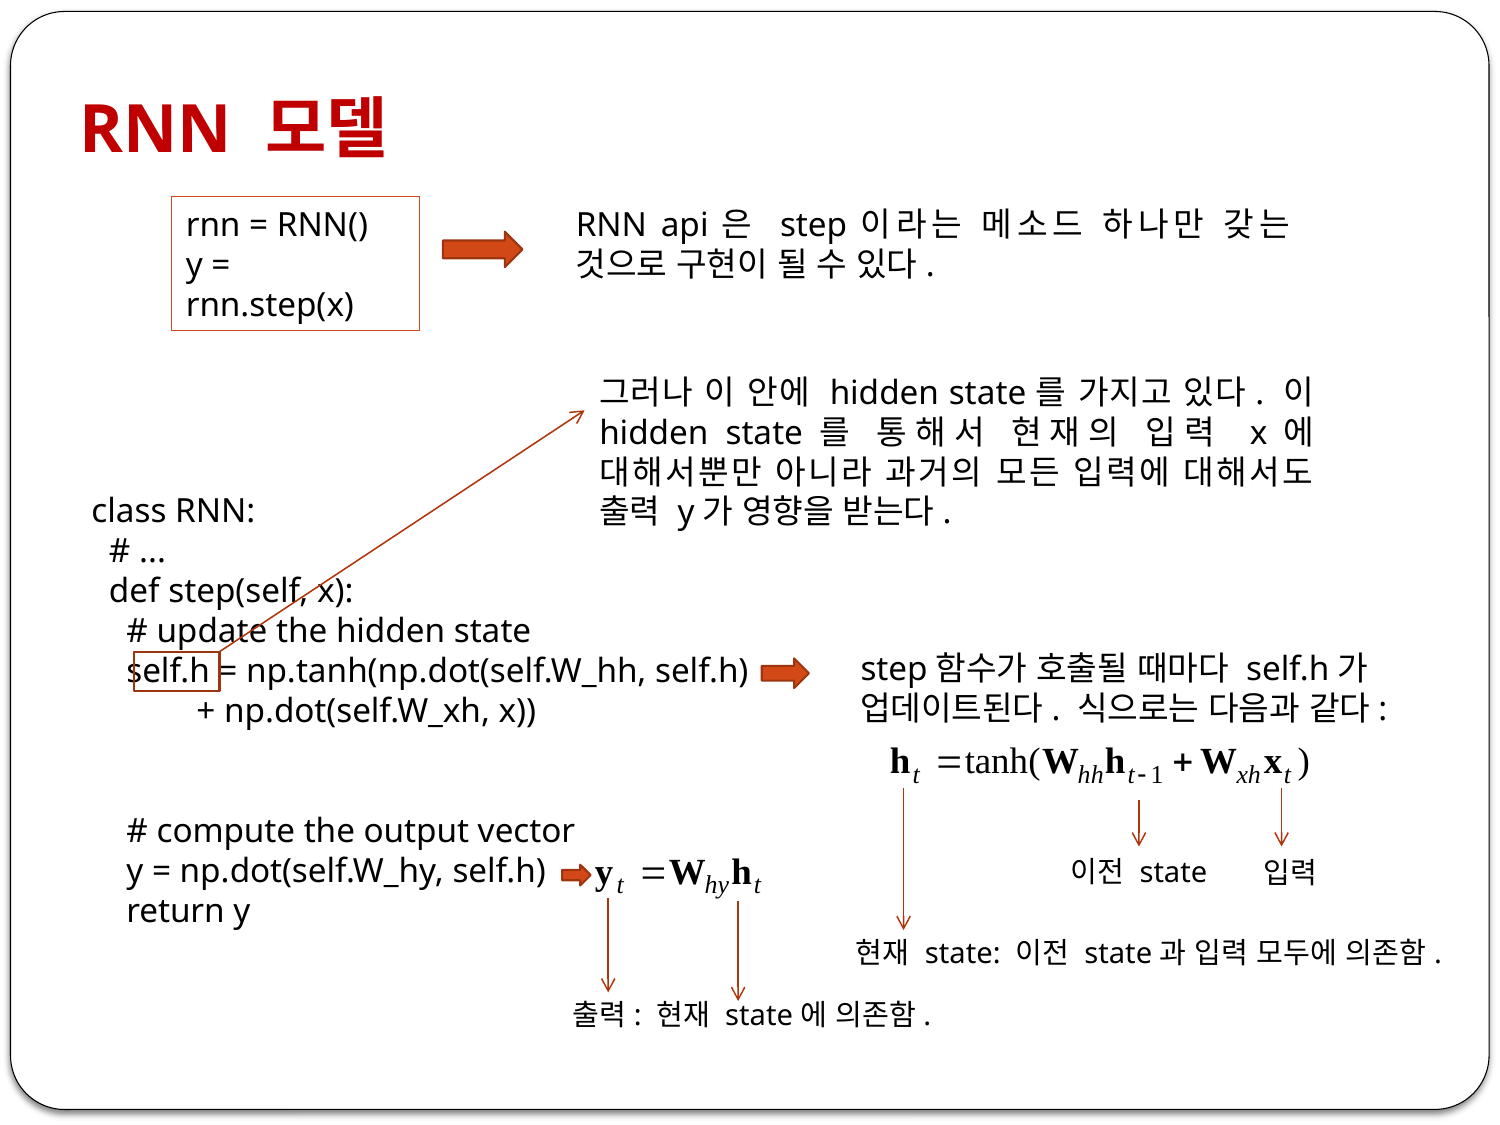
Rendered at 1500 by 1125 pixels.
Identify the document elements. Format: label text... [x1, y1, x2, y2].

text_box class RNN: # ... def step(self, x): # update the hidden state self.h = np.tanh(np.dot(self.W_hh, self.h) + np.dot(self.W_xh, x)) # compute the output vector y = np.dot(self.W_hy, self.h) return y [76, 482, 827, 937]
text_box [219, 410, 585, 652]
text_box 현재 state: 이전 state과 입력 모두에 의존함. [841, 927, 1457, 978]
text_box [760, 657, 810, 690]
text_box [883, 736, 1317, 793]
text_box [561, 863, 582, 887]
text_box RNN 모델 [64, 78, 403, 173]
text_box [133, 651, 221, 692]
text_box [588, 847, 770, 911]
text_box RNN api은 step이라는 메소드 하나만 갖는 것으로 구현이 될 수 있다. [561, 196, 1306, 291]
text_box 그러나 이 안에 hidden state를 가지고 있다. 이 hidden state를 통해서 현재의 입력 x에 대해서뿐만 아니라 과거의 모든 입력에 대해서도 출력 y가 영향을 받는다. [584, 363, 1329, 538]
text_box 입력 [1248, 847, 1333, 898]
text_box 출력: 현재 state에 의존함. [558, 989, 946, 1039]
text_box [441, 230, 524, 269]
text_box step함수가 호출될 때마다 self.h가 업데이트된다. 식으로는 다음과 같다: [845, 640, 1403, 735]
text_box 이전 state [1055, 846, 1223, 897]
text_box rnn = RNN() y = rnn.step(x) [171, 196, 420, 331]
